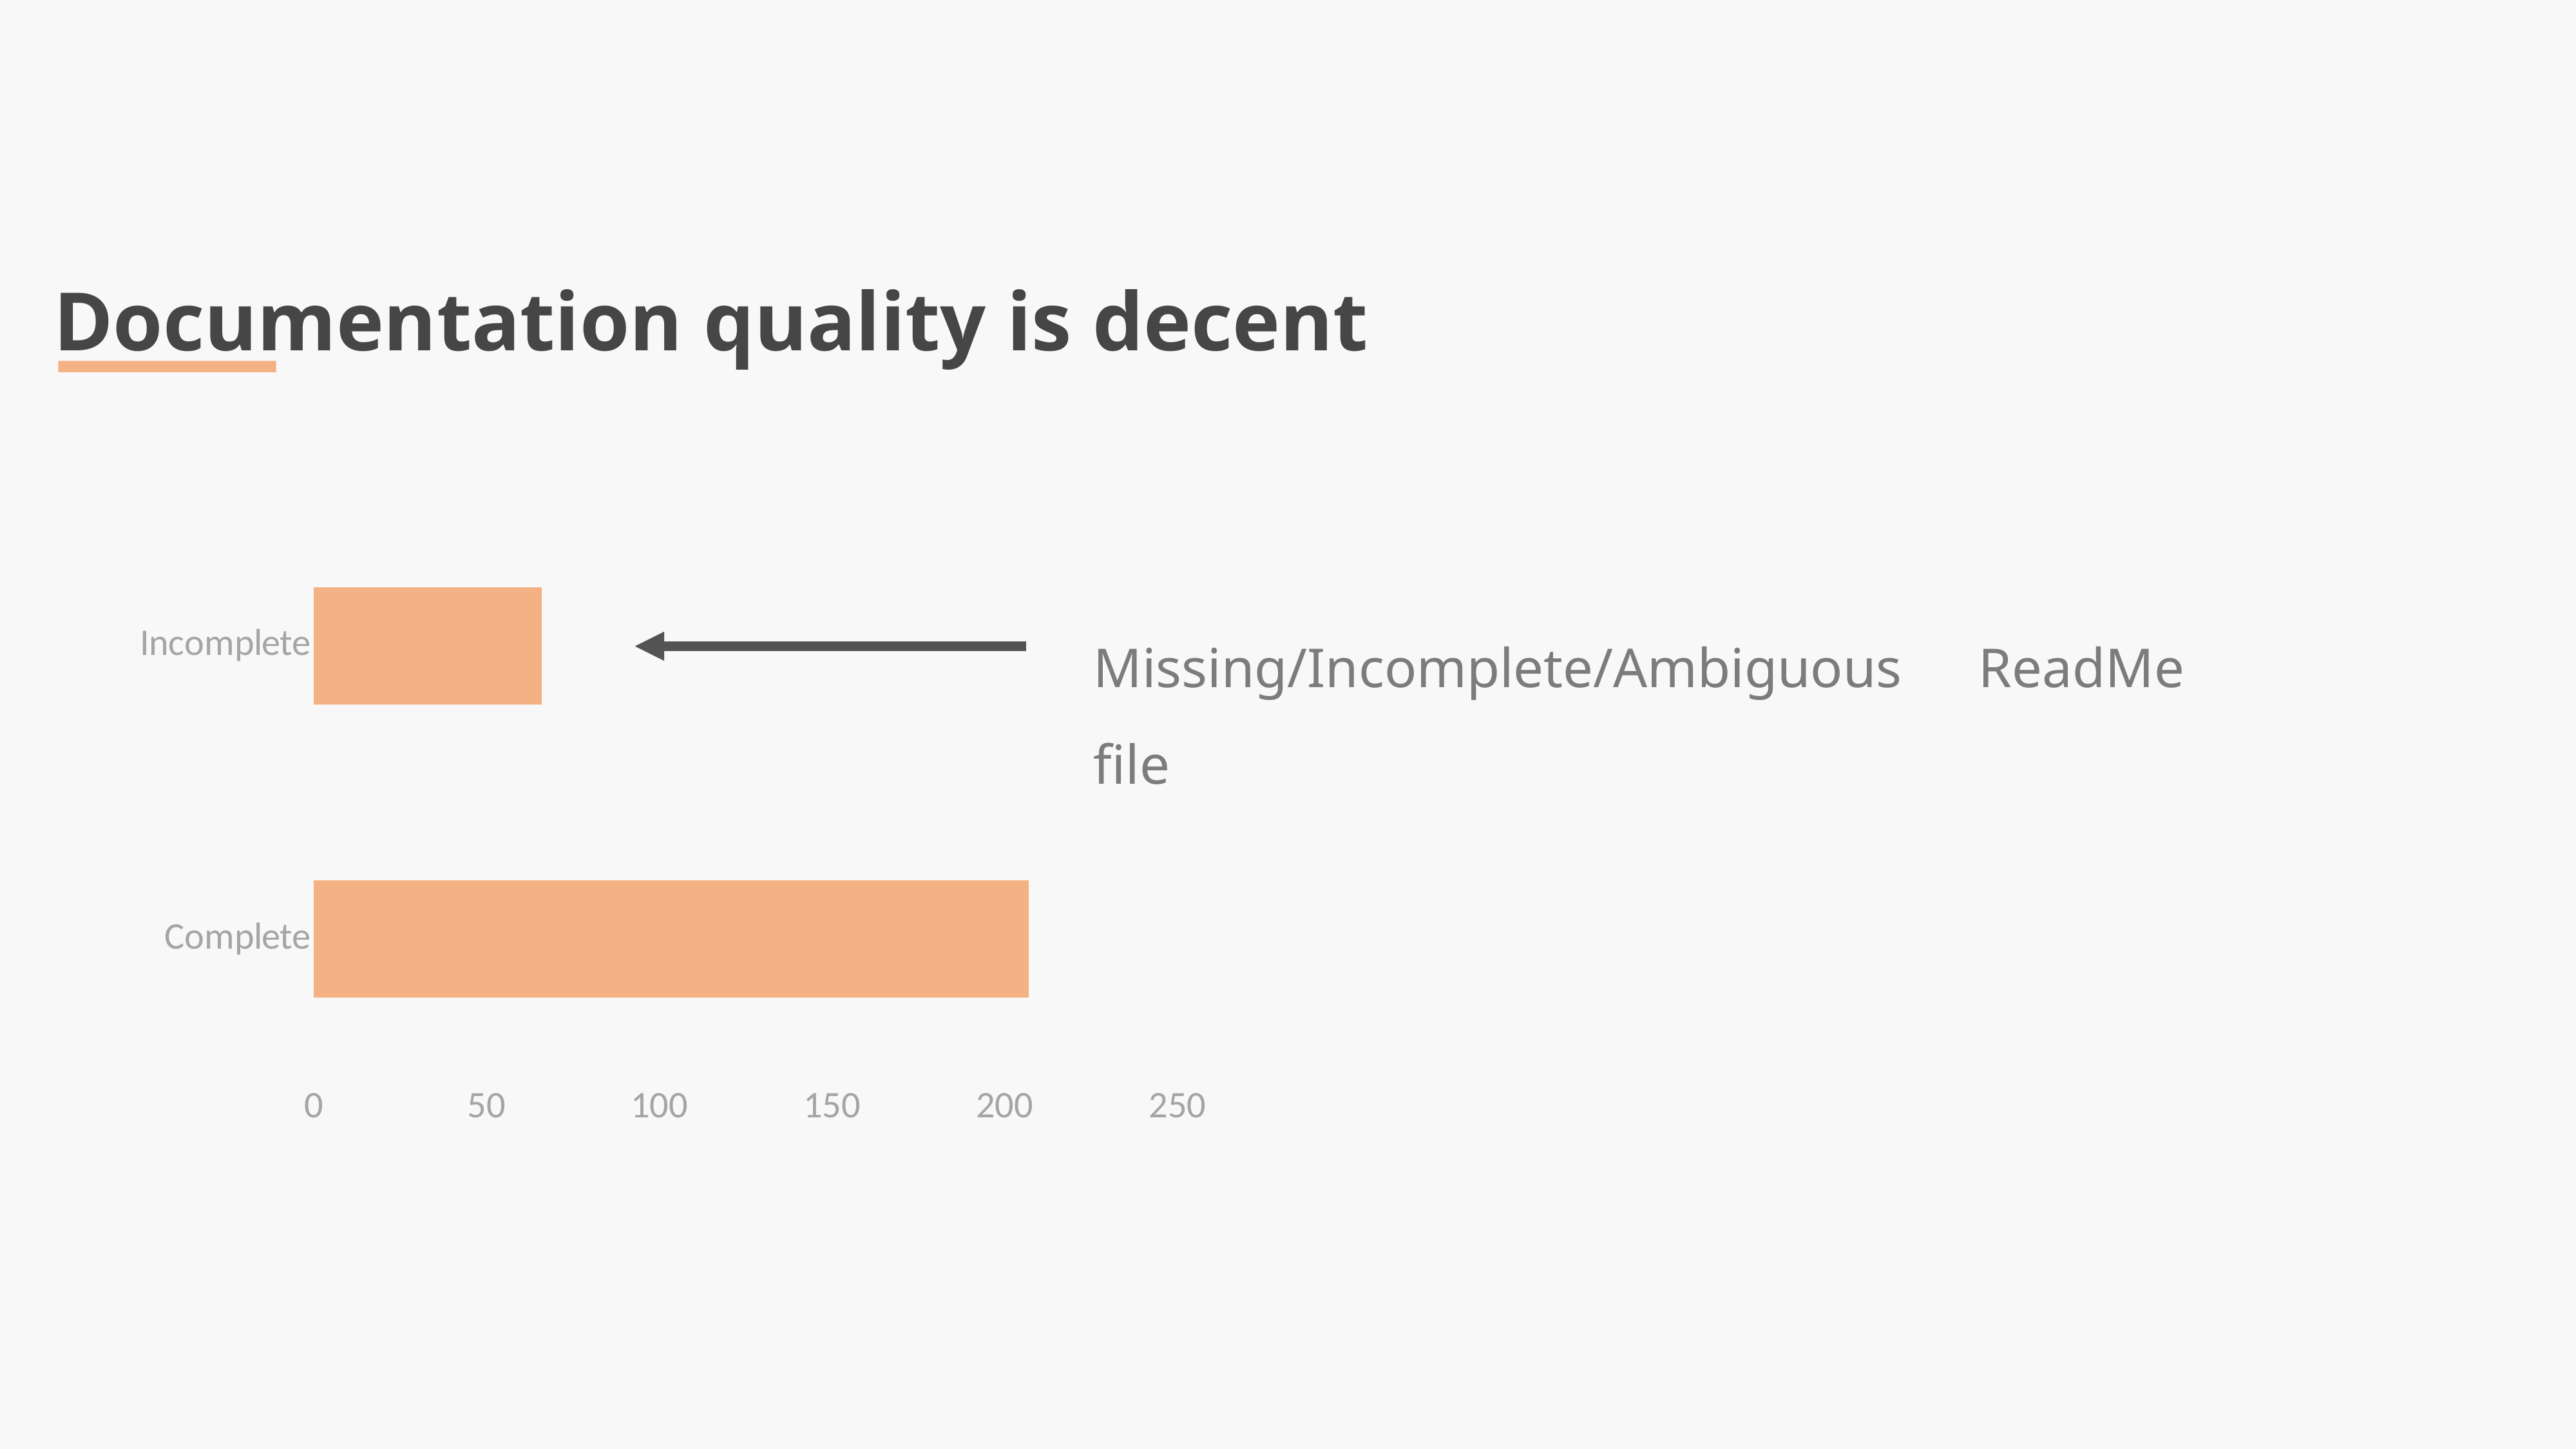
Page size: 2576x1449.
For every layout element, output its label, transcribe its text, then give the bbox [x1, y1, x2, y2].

text_box Missing/Incomplete/Ambiguous ReadMe file [1229, 597, 2195, 800]
text_box [57, 360, 277, 373]
chart [117, 486, 1229, 1140]
text_box Documentation quality is decent [44, 265, 2205, 372]
